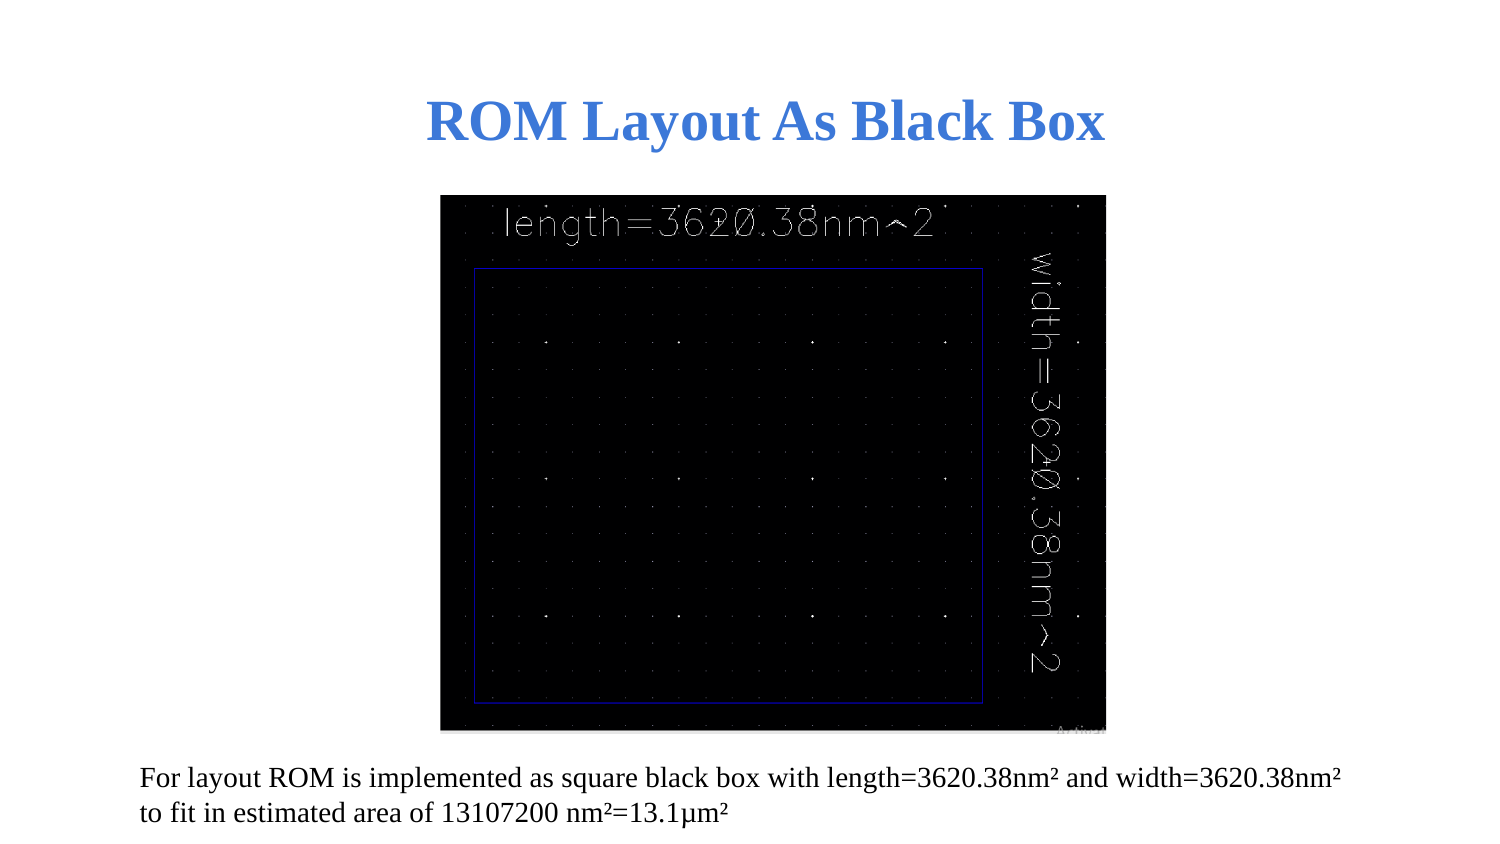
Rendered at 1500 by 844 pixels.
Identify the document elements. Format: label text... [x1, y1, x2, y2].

picture [440, 195, 1107, 734]
text_box For layout ROM is implemented as square black box with length=3620.38nm² and width=3620.38nm² to fit in estimated area of 13107200 nm²=13.1µm² [124, 743, 1422, 798]
title ROM Layout As Black Box [129, 67, 1403, 168]
